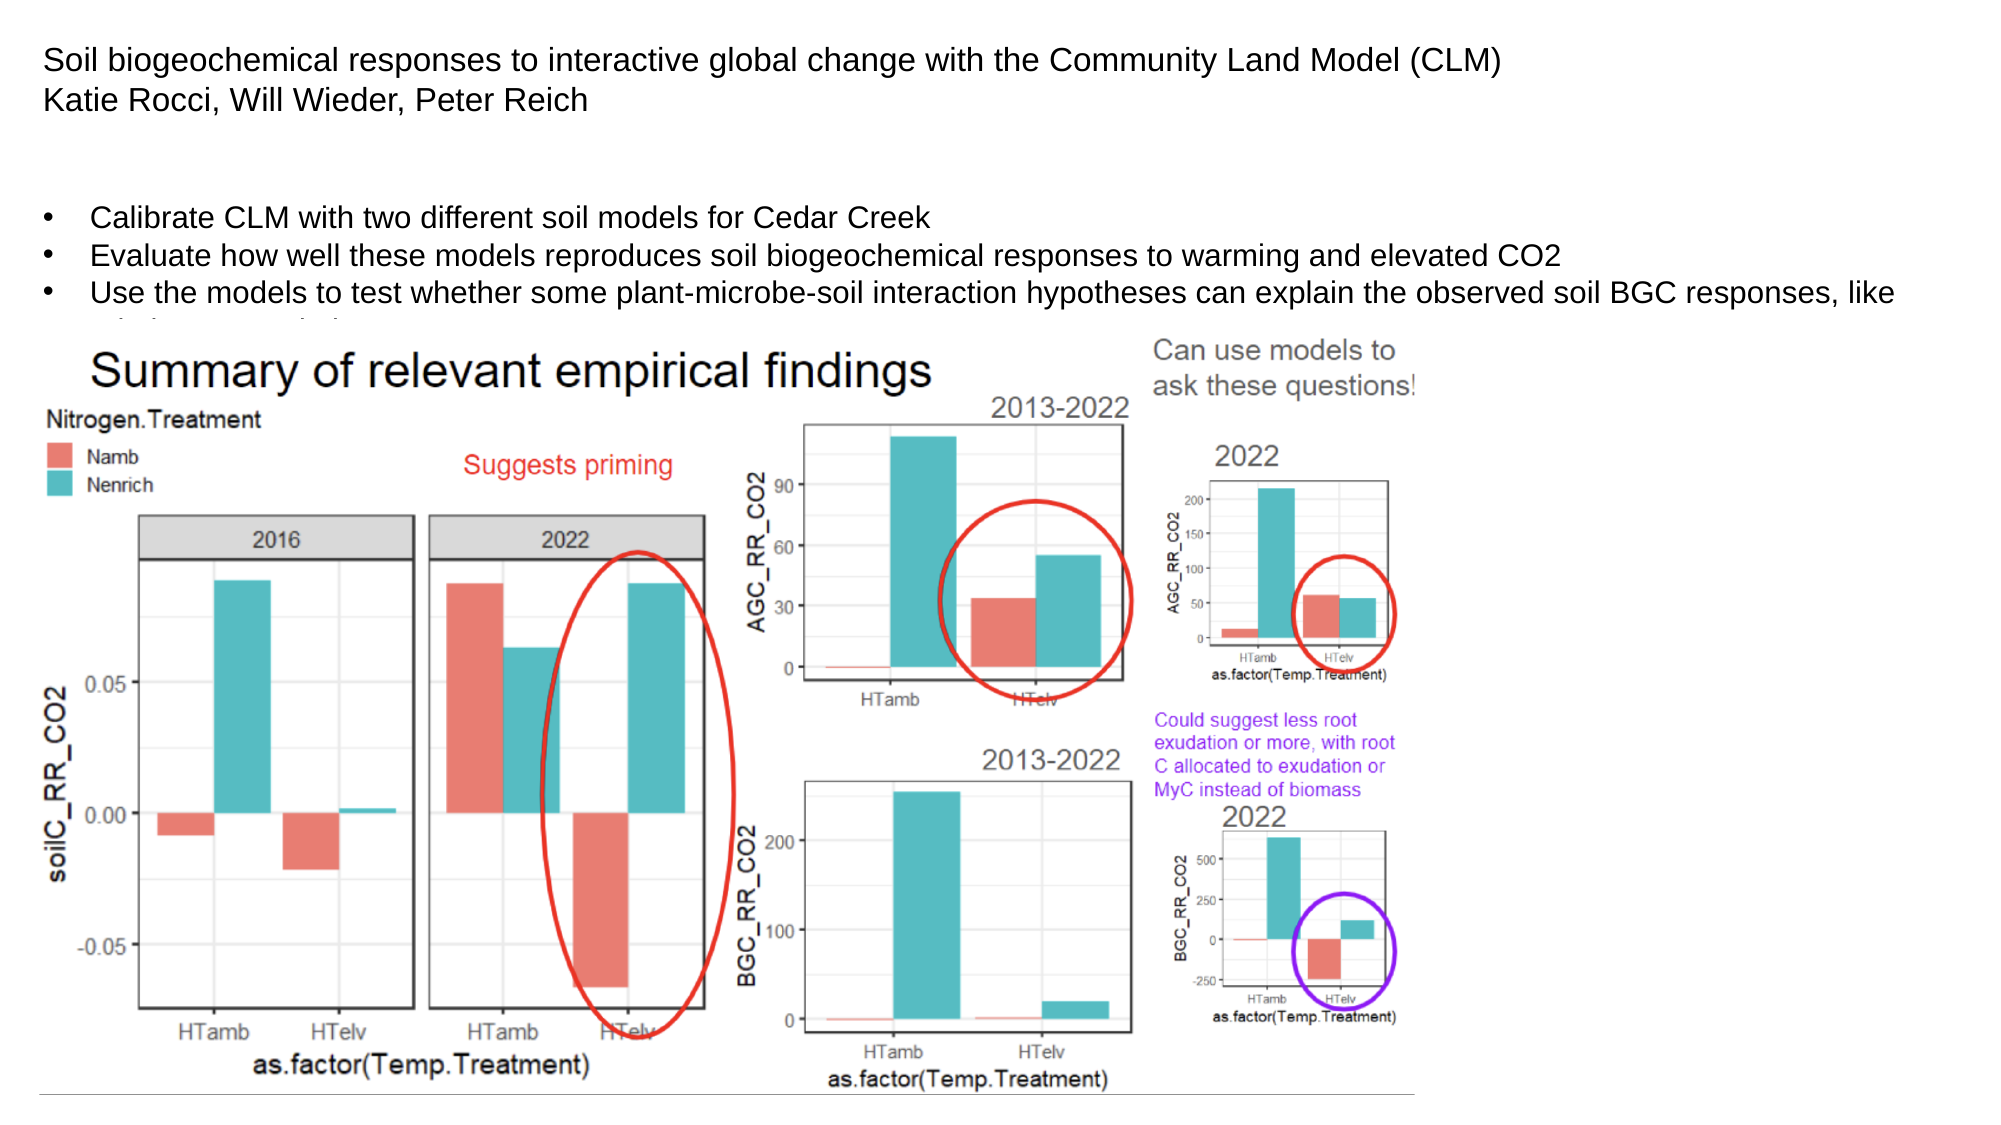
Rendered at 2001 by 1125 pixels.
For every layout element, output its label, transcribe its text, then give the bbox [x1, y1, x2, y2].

picture [39, 319, 1415, 1095]
text_box Soil biogeochemical responses to interactive global change with the Community Land Model (CLM) Katie Rocci, Will Wieder, Peter Reich Calibrate CLM with two different soil models for Cedar Creek Evaluate how well these models reproduces soil biogeochemical responses to warming and elevated CO2 Use the models to test whether some plant-microbe-soil interaction hypotheses can explain the observed soil BGC responses, like priming or exudation. [27, 30, 1984, 355]
text_box [18, 15, 1984, 294]
